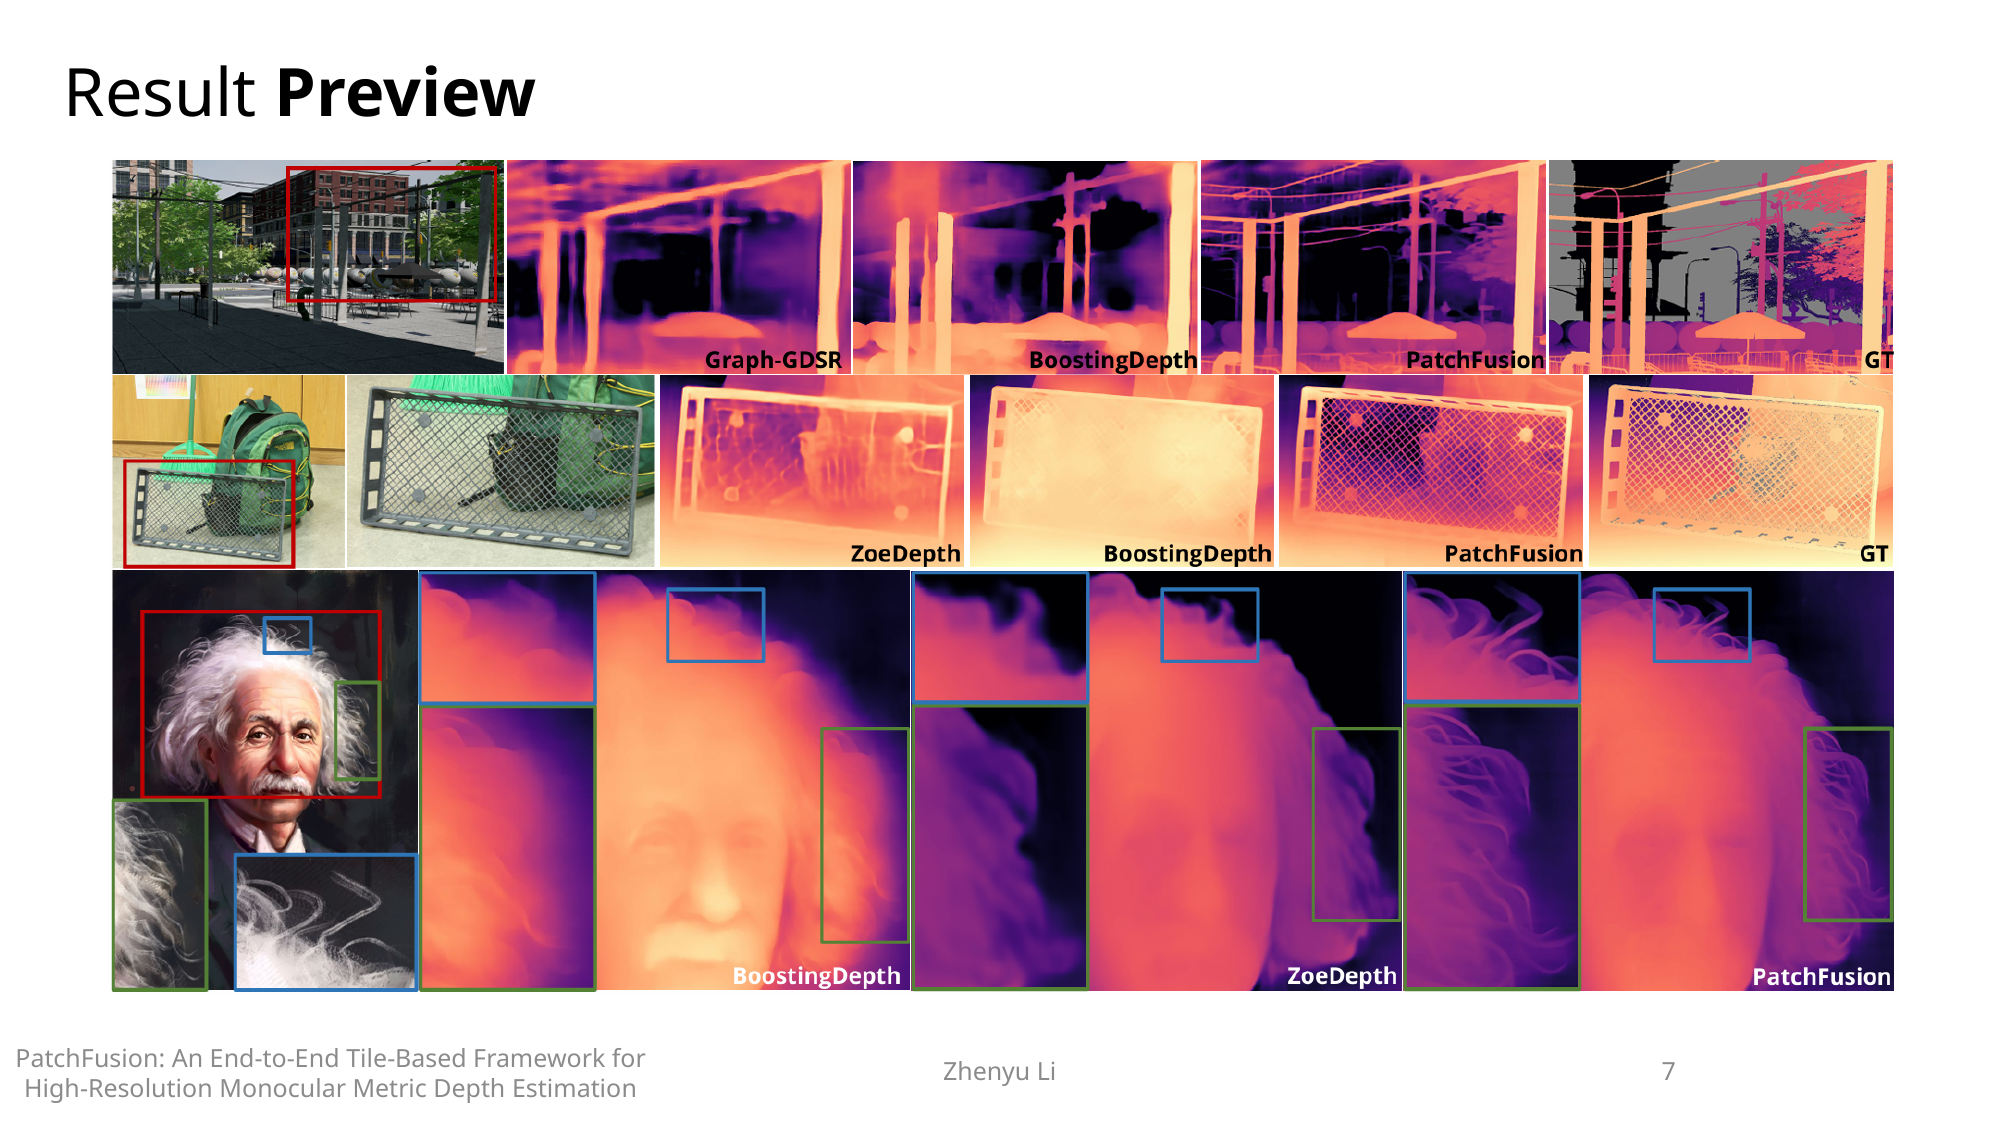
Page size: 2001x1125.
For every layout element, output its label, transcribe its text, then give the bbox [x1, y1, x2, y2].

slide_number PatchFusion: An End-to-End Tile-Based Framework for High-Resolution Monocular Metric Depth Estimation [0, 1042, 662, 1103]
footer Zhenyu Li [662, 1042, 1337, 1103]
slide_number 6 [1337, 1042, 2000, 1103]
text_box Result Preview [48, 42, 802, 138]
picture [88, 138, 1912, 1010]
